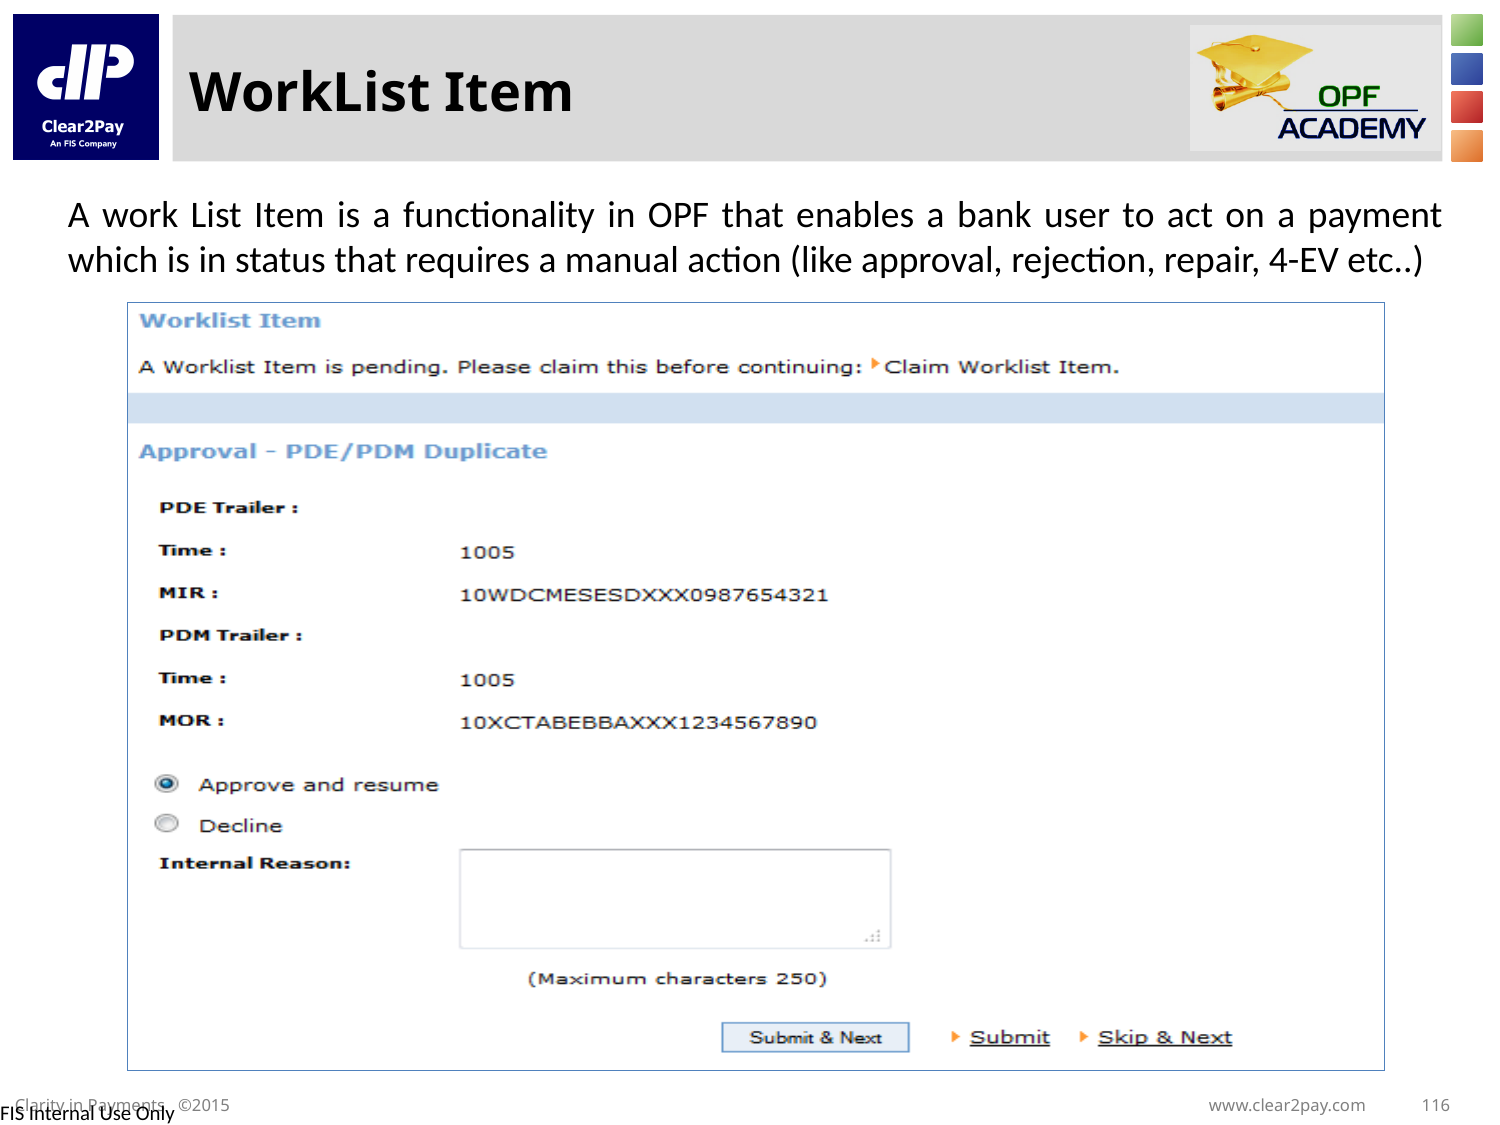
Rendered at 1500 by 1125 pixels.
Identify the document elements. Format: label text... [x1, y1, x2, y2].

picture [127, 302, 1385, 1071]
picture [13, 14, 159, 160]
picture [1190, 25, 1441, 151]
title WorkList Item [174, 24, 1117, 154]
text_box A work List Item is a functionality in OPF that enables a bank user to act on a payment which is in status that requires a manual action (like approval, rejection, repair, 4-EV etc..) [53, 182, 1459, 287]
